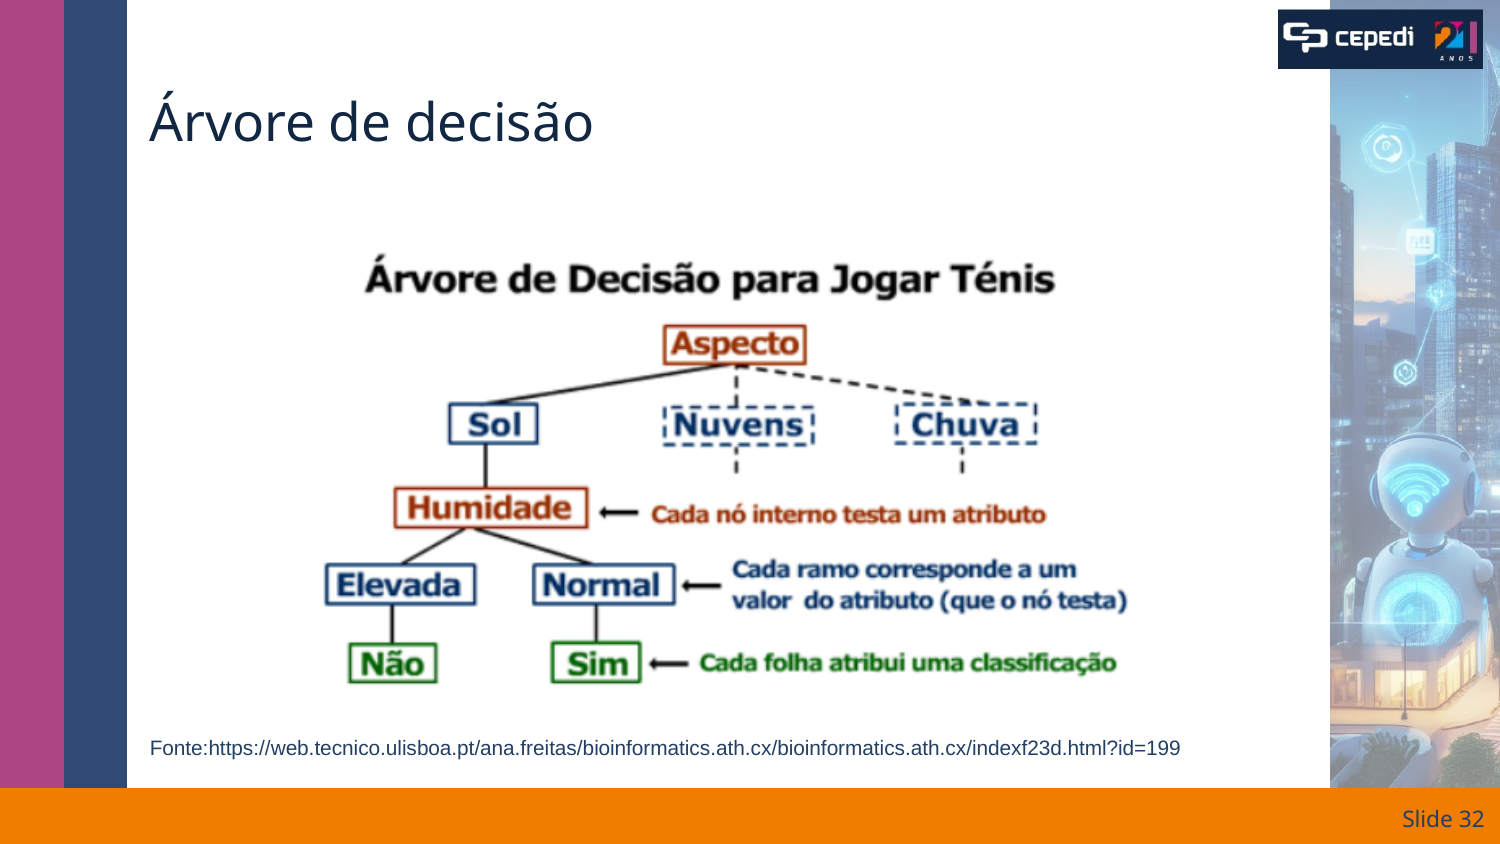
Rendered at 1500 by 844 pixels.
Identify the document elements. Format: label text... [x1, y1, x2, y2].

slide_number Slide ‹#› [1277, 789, 1500, 844]
title Árvore de decisão [134, 72, 1339, 167]
picture [0, 0, 1500, 844]
text_box Fonte:https://web.tecnico.ulisboa.pt/ana.freitas/bioinformatics.ath.cx/bioinformatics.ath.cx/indexf23d.html?id=199 [134, 719, 1320, 781]
